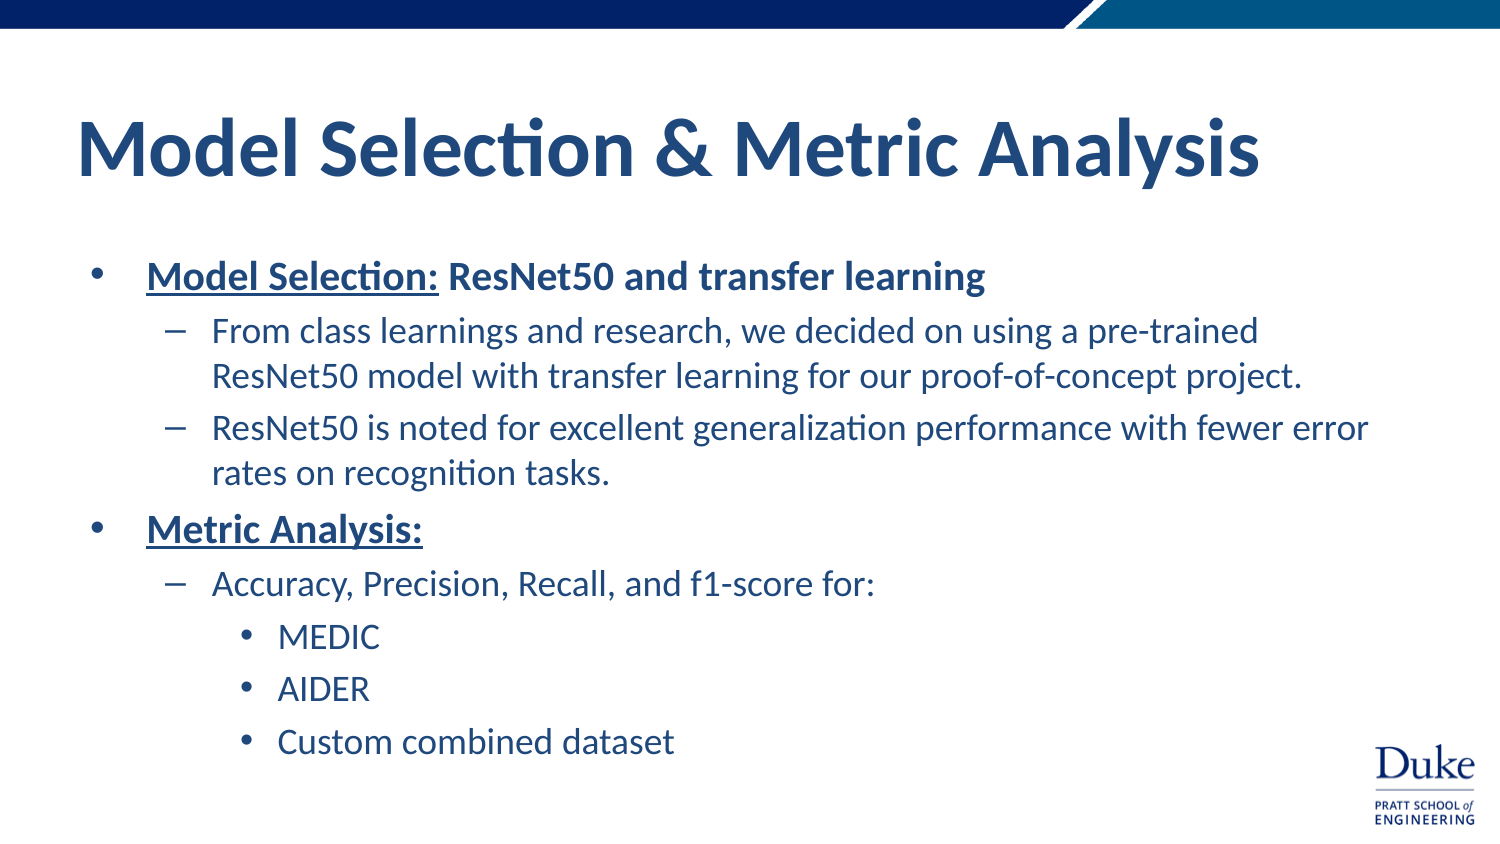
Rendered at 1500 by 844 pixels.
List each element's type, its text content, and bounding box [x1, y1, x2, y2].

picture [0, 0, 1500, 844]
list Model Selection: ResNet50 and transfer learning From class learnings and research, we decided on using a pre-trained ResNet50 model with transfer learning for our proof-of-concept project. ResNet50 is noted for excellent generalization performance with fewer error rates on recognition tasks. Metric Analysis: Accuracy, Precision, Recall, and f1-score for: MEDIC AIDER Custom combined dataset [75, 240, 1425, 763]
title Model Selection & Metric Analysis [61, 56, 1412, 230]
